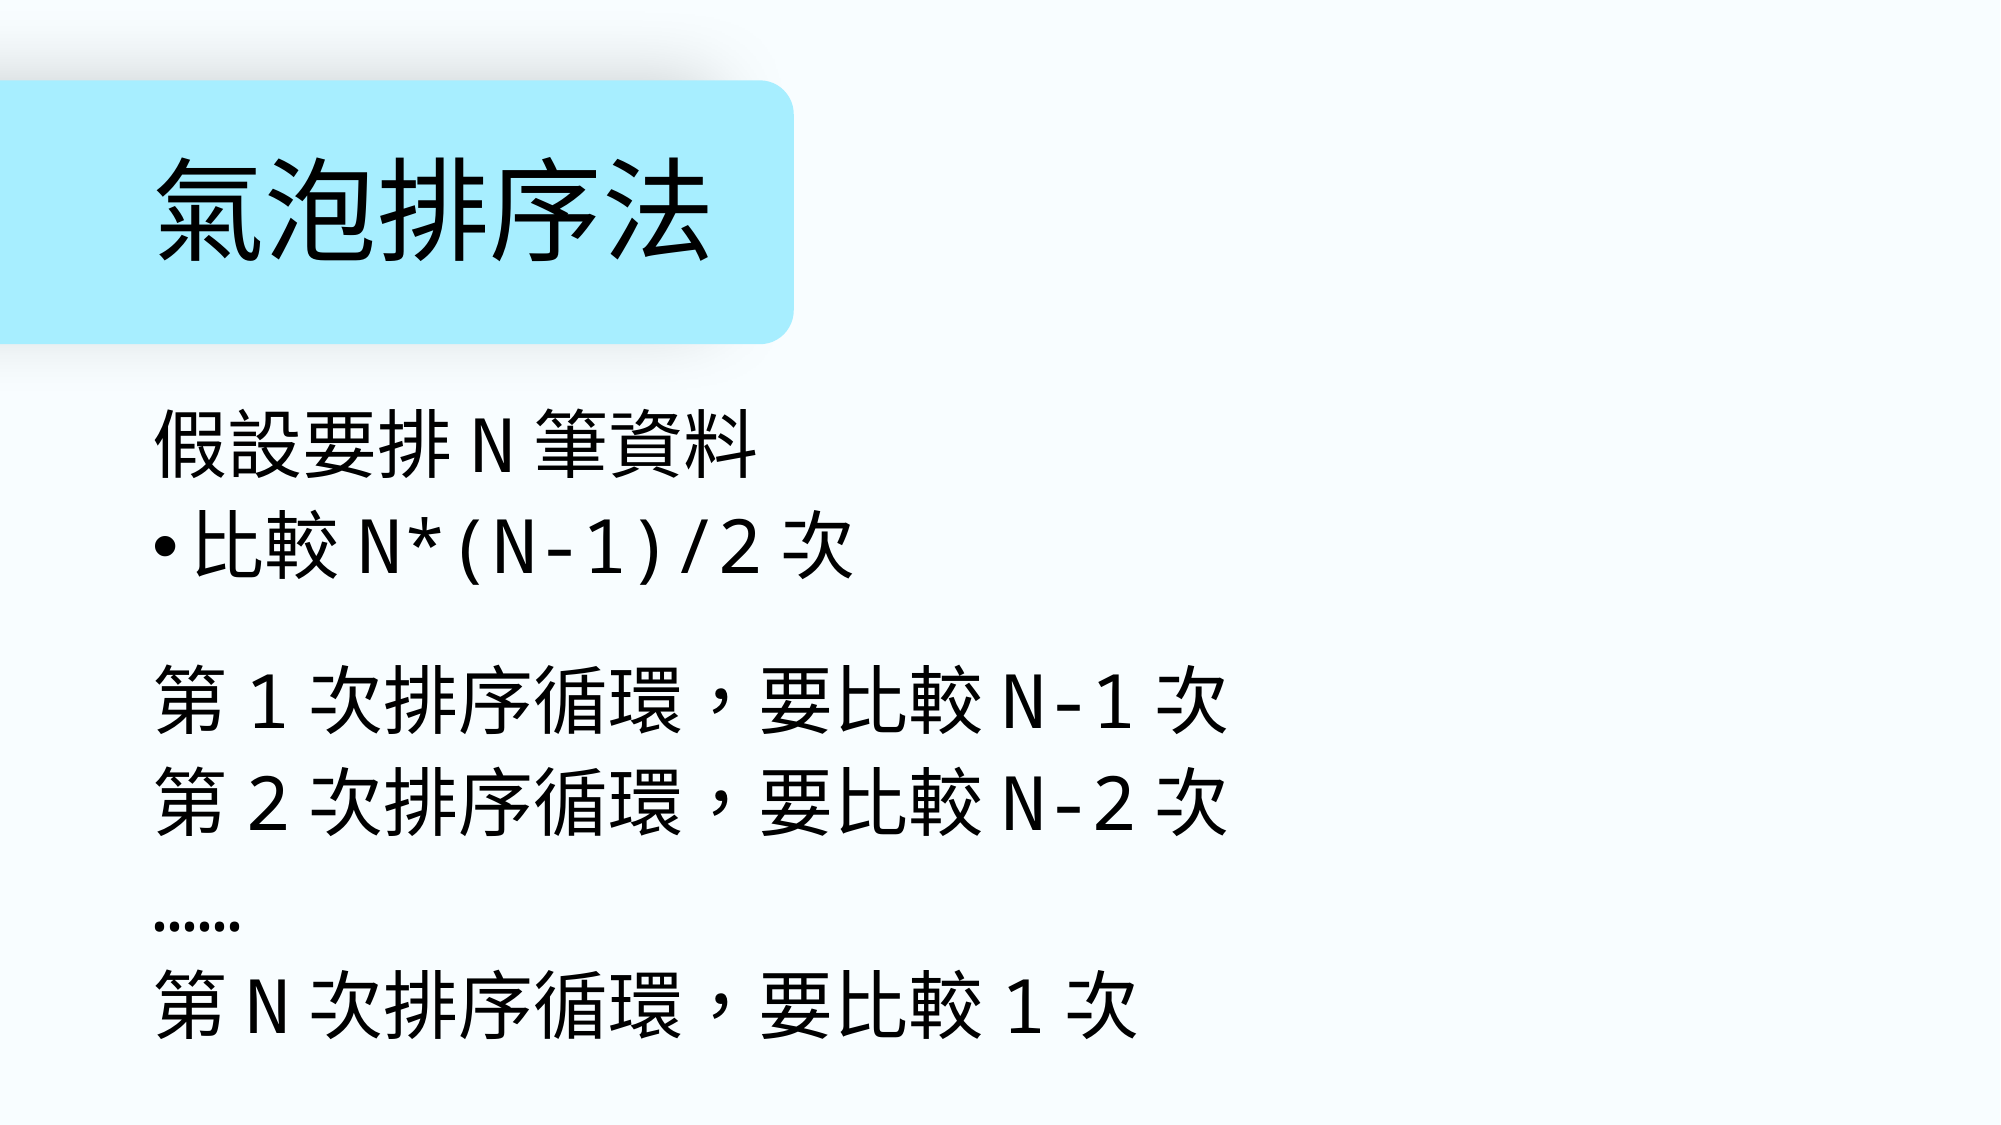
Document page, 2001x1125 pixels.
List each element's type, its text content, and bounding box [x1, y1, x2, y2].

list 假設要排N筆資料 比較N*(N-1)/2次 第1次排序循環，要比較N-1次 第2次排序循環，要比較N-2次 …… 第N次排序循環，要比較1次 [137, 399, 1863, 1103]
text_box [0, 79, 794, 346]
title 氣泡排序法 [137, 107, 1863, 325]
